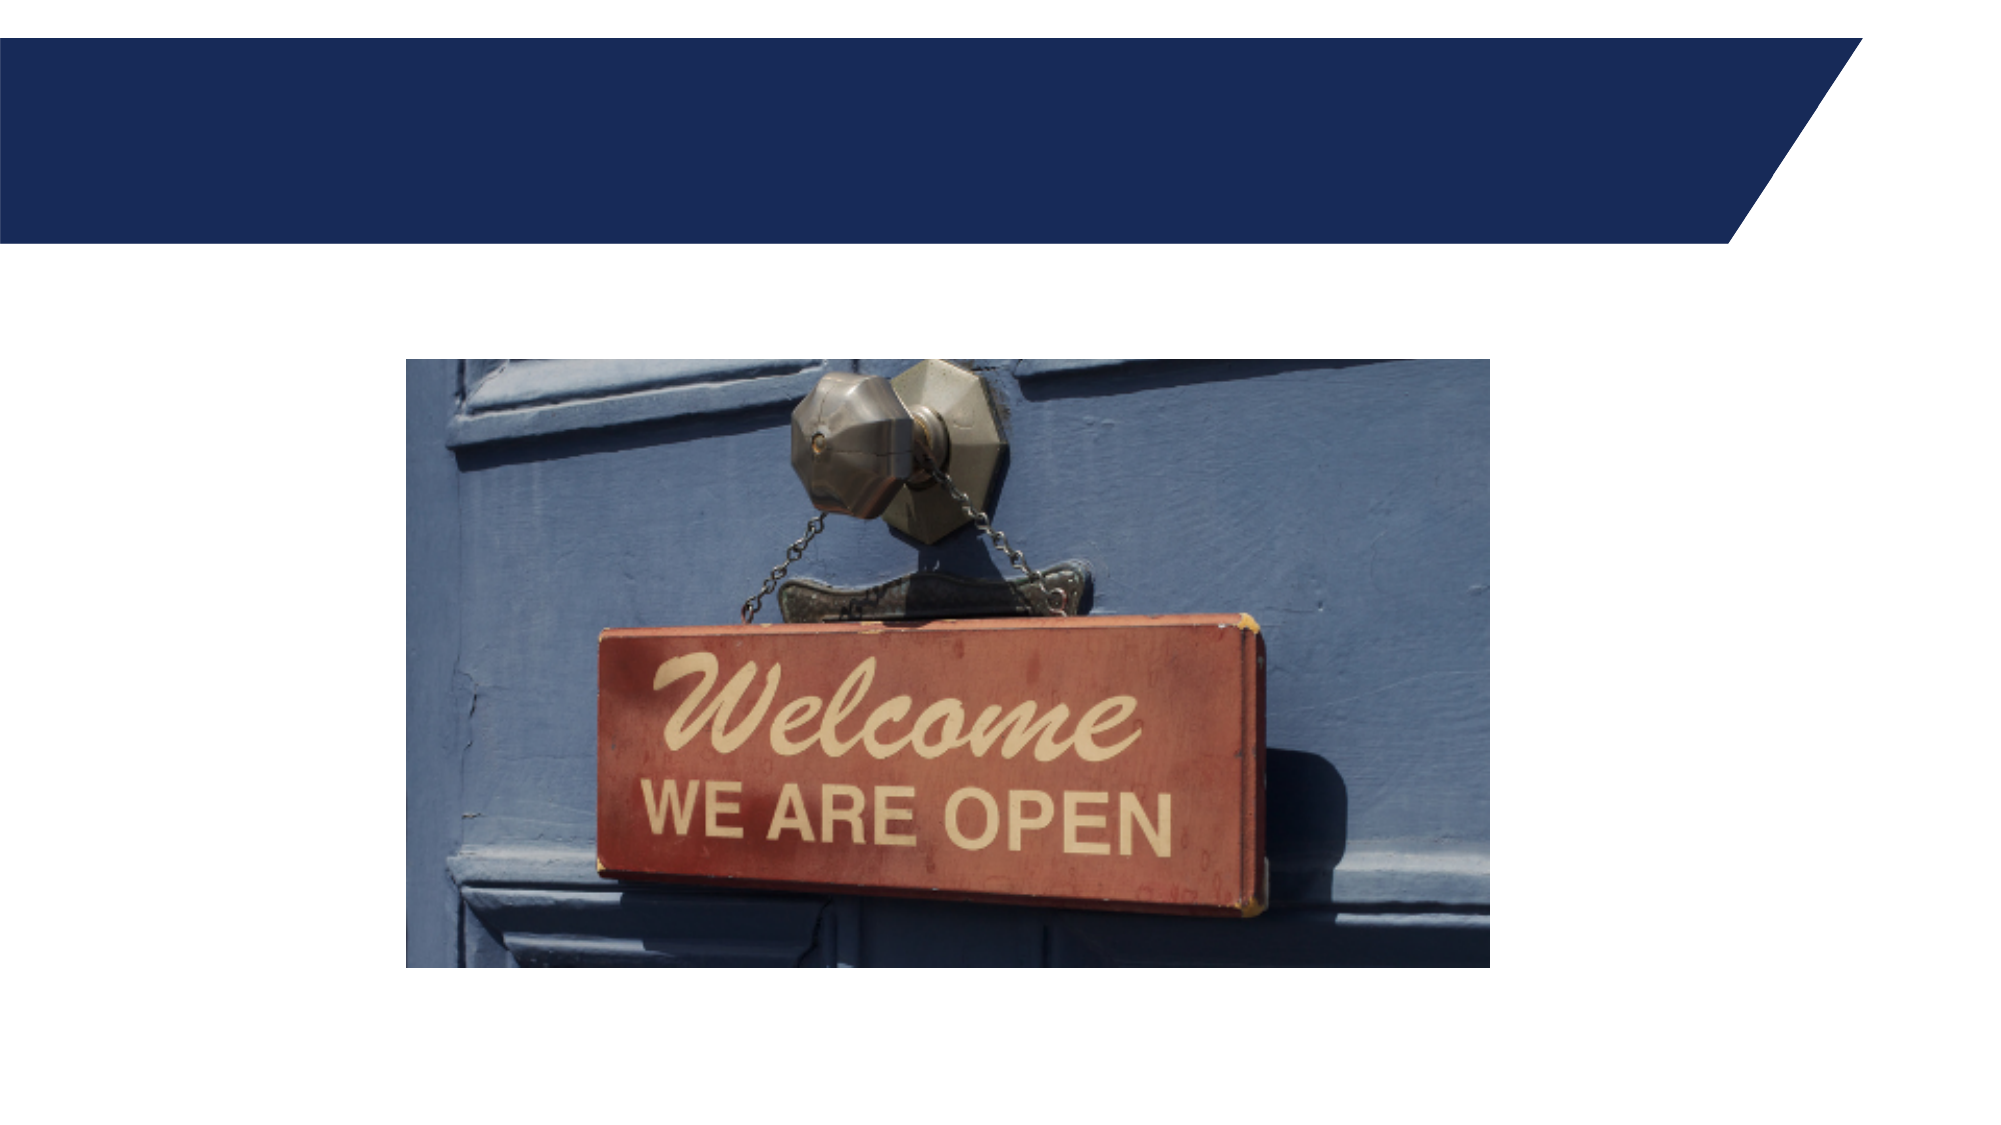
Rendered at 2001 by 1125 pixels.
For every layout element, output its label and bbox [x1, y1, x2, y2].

list [406, 359, 1490, 969]
picture [0, 38, 1863, 244]
